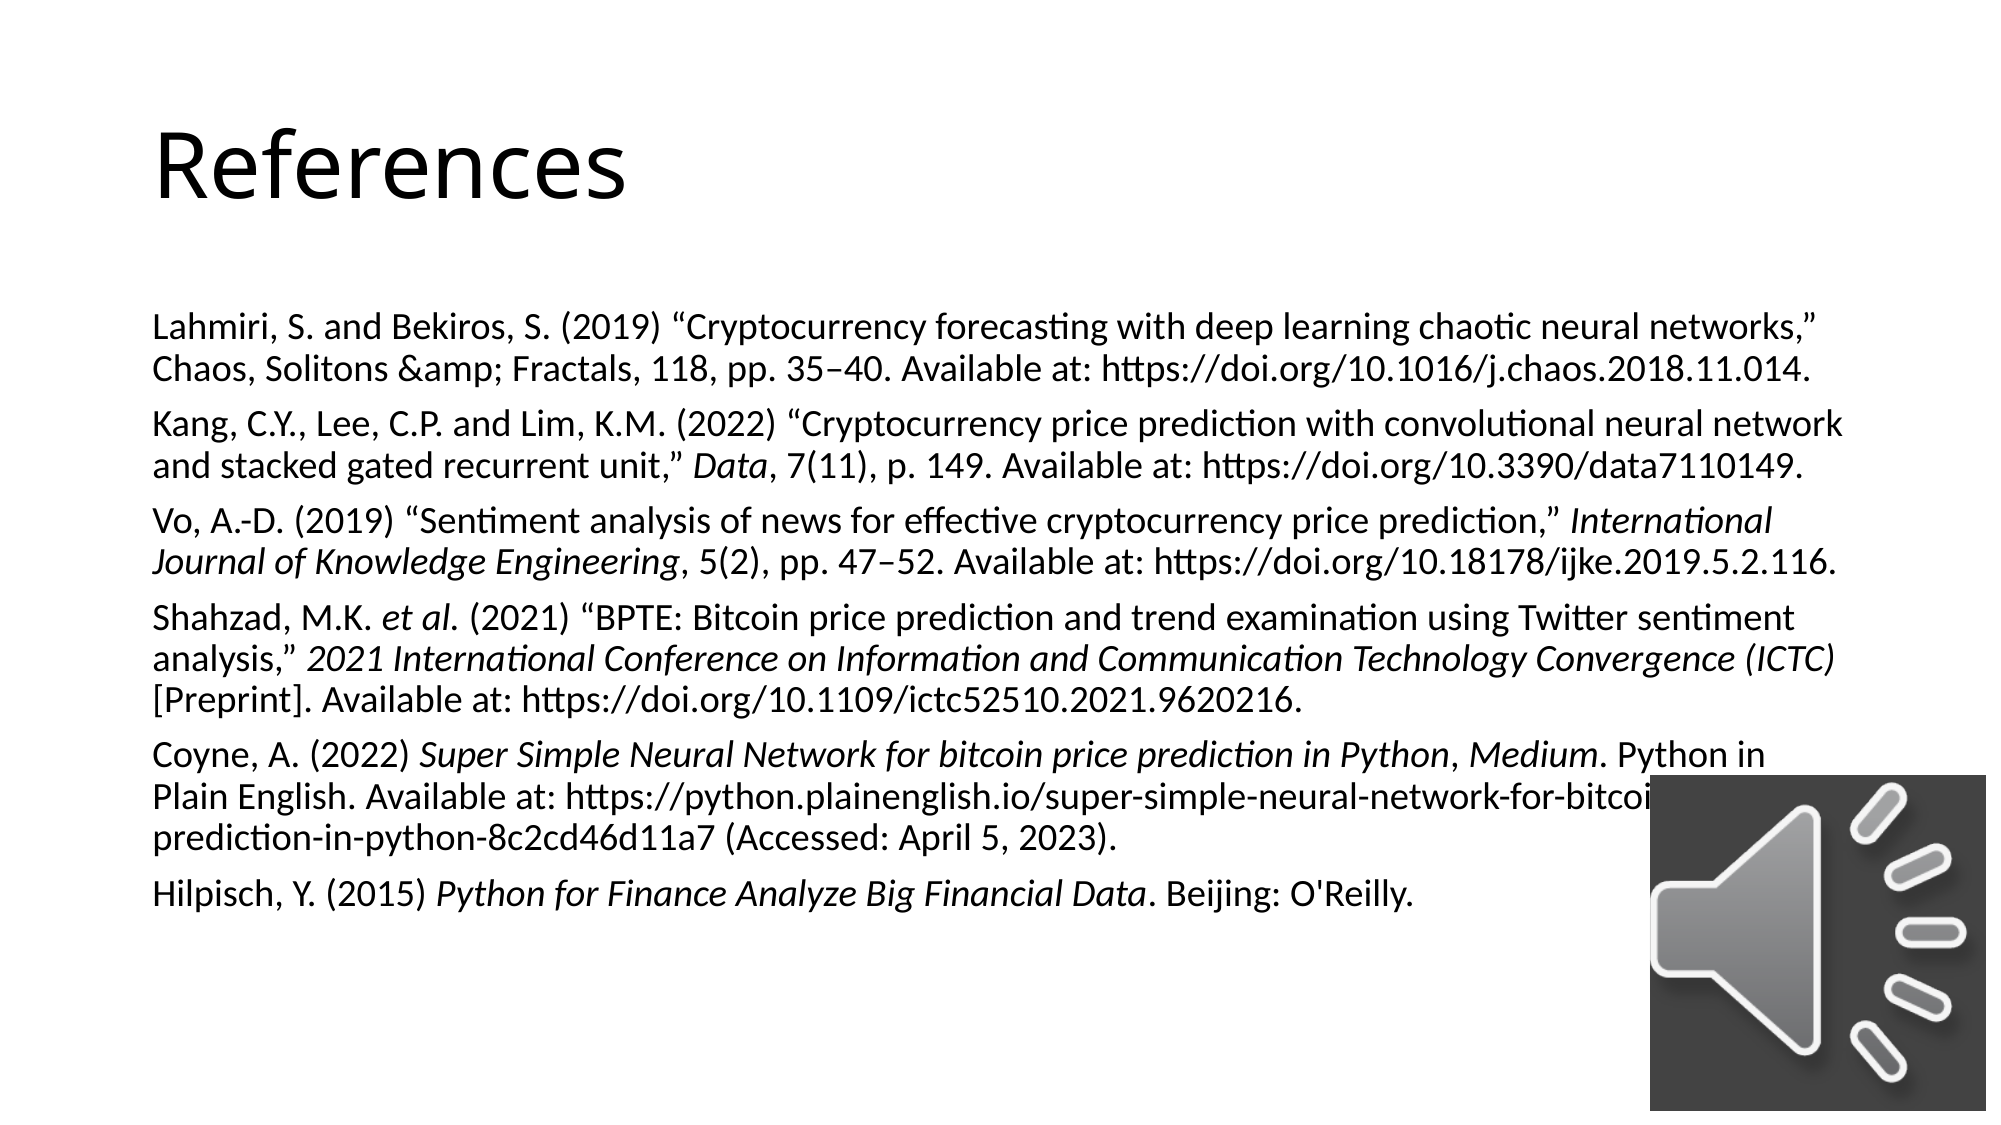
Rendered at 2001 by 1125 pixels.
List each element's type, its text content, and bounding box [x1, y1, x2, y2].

list Lahmiri, S. and Bekiros, S. (2019) “Cryptocurrency forecasting with deep learning chaotic neural networks,” Chaos, Solitons &amp; Fractals, 118, pp. 35–40. Available at: https://doi.org/10.1016/j.chaos.2018.11.014. Kang, C.Y., Lee, C.P. and Lim, K.M. (2022) “Cryptocurrency price prediction with convolutional neural network and stacked gated recurrent unit,” Data, 7(11), p. 149. Available at: https://doi.org/10.3390/data7110149. Vo, A.-D. (2019) “Sentiment analysis of news for effective cryptocurrency price prediction,” International Journal of Knowledge Engineering, 5(2), pp. 47–52. Available at: https://doi.org/10.18178/ijke.2019.5.2.116. Shahzad, M.K. et al. (2021) “BPTE: Bitcoin price prediction and trend examination using Twitter sentiment analysis,” 2021 International Conference on Information and Communication Technology Convergence (ICTC) [Preprint]. Available at: https://doi.org/10.1109/ictc52510.2021.9620216. Coyne, A. (2022) Super Simple Neural Network for bitcoin price prediction in Python, Medium. Python in Plain English. Available at: https://python.plainenglish.io/super-simple-neural-network-for-bitcoin-price-prediction-in-python-8c2cd46d11a7 (Accessed: April 5, 2023). Hilpisch, Y. (2015) Python for Finance Analyze Big Financial Data. Beijing: O'Reilly. [137, 299, 1863, 1014]
title References [137, 59, 1863, 278]
picture [1648, 773, 1987, 1112]
